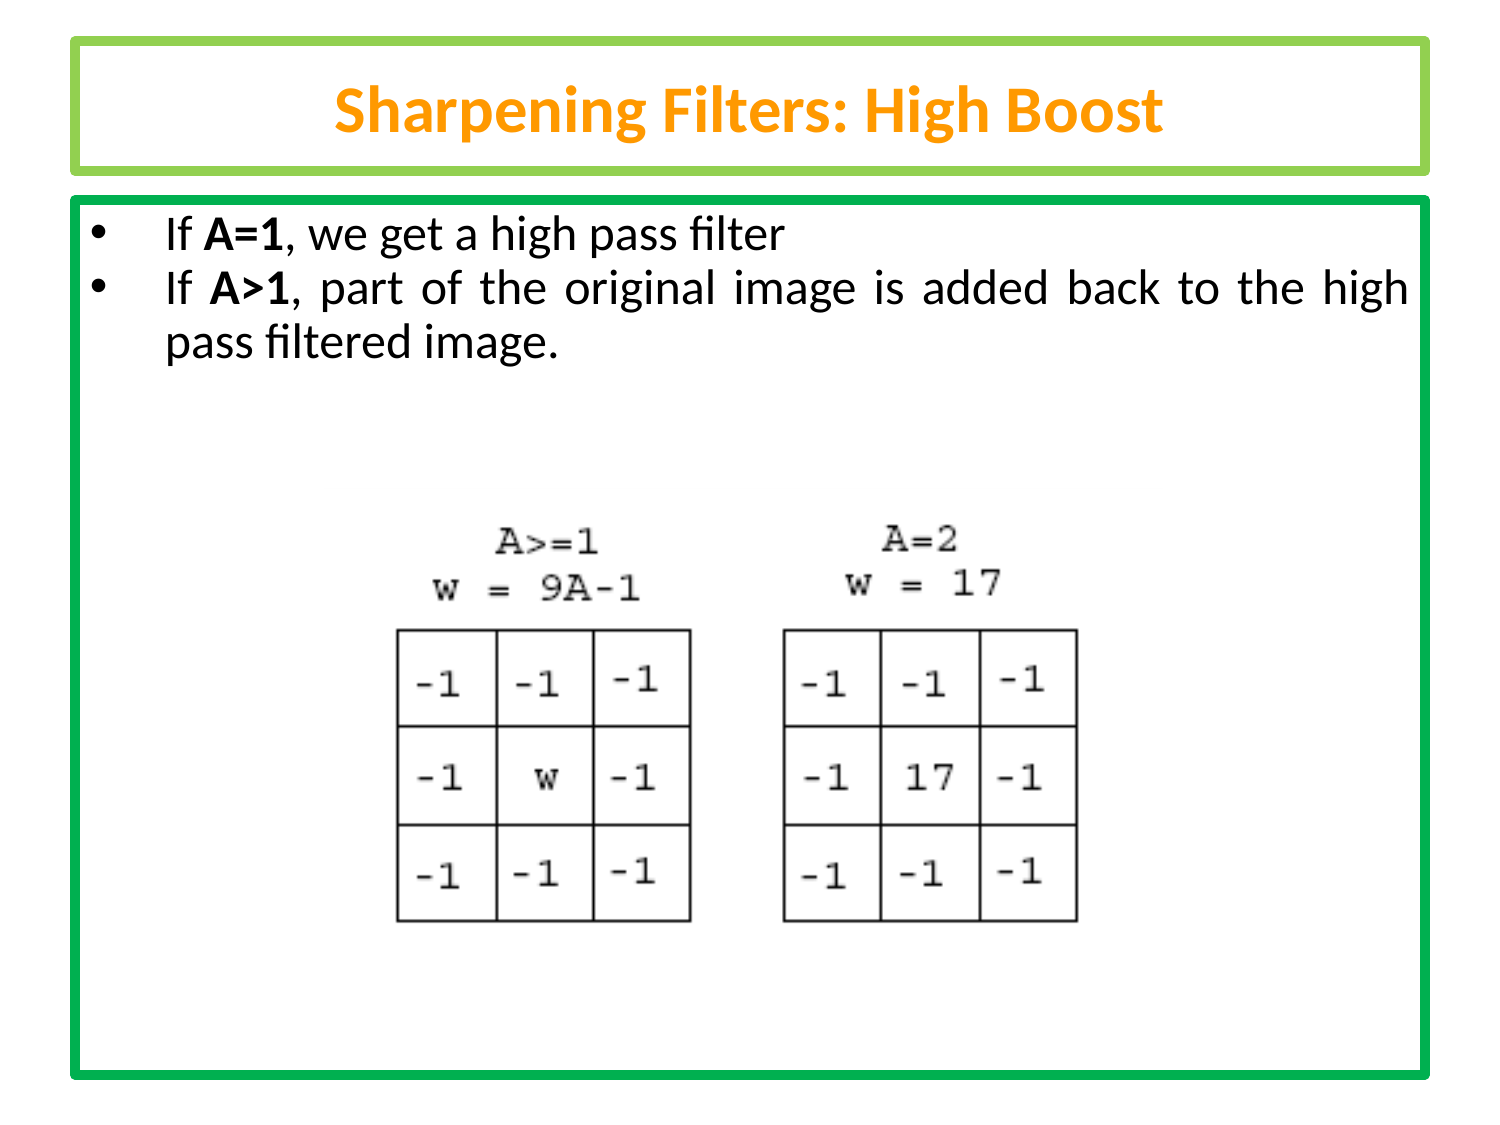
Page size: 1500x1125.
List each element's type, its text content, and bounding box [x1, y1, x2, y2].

text_box Sharpening Filters: High Boost [75, 41, 1425, 171]
text_box If A=1, we get a high pass filter If A>1, part of the original image is added back to the high pass filtered image. [75, 199, 1425, 1075]
picture [324, 487, 1163, 1012]
